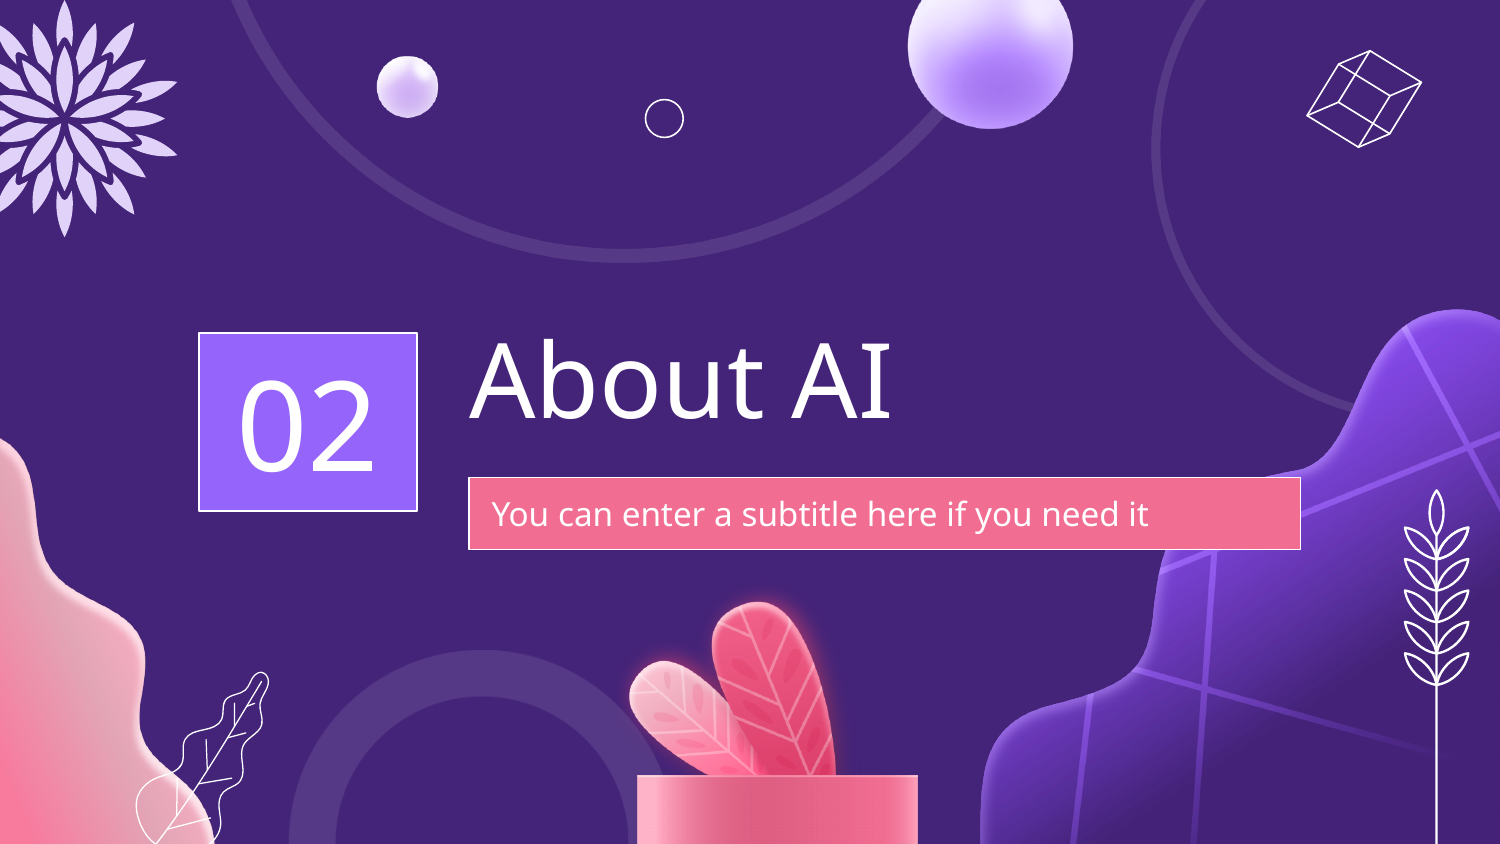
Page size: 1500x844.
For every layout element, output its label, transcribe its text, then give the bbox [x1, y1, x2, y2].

text_box [0, 25, 28, 65]
text_box [32, 23, 54, 76]
text_box [56, 45, 73, 113]
text_box [0, 95, 59, 118]
text_box [0, 121, 49, 143]
picture [0, 0, 1500, 844]
text_box [0, 145, 28, 174]
text_box [75, 23, 97, 76]
text_box [101, 172, 135, 215]
text_box [56, 135, 73, 192]
text_box [56, 190, 73, 238]
text_box [21, 59, 55, 105]
text_box [70, 95, 134, 118]
text_box [74, 59, 108, 105]
text_box [131, 134, 178, 157]
text_box [101, 22, 135, 65]
text_box [101, 145, 146, 178]
text_box [75, 162, 97, 215]
subtitle You can enter a subtitle here if you need it [468, 477, 934, 550]
text_box [0, 64, 28, 92]
text_box [0, 110, 19, 127]
title 02 [198, 332, 418, 512]
title About AI [469, 295, 934, 458]
text_box [32, 162, 54, 215]
text_box [130, 80, 178, 103]
text_box [80, 121, 134, 143]
text_box [101, 59, 146, 92]
text_box [21, 123, 62, 178]
text_box [110, 110, 166, 127]
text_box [1403, 488, 1470, 844]
text_box [68, 123, 108, 178]
text_box [0, 172, 28, 212]
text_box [134, 671, 270, 844]
text_box [56, 0, 73, 47]
